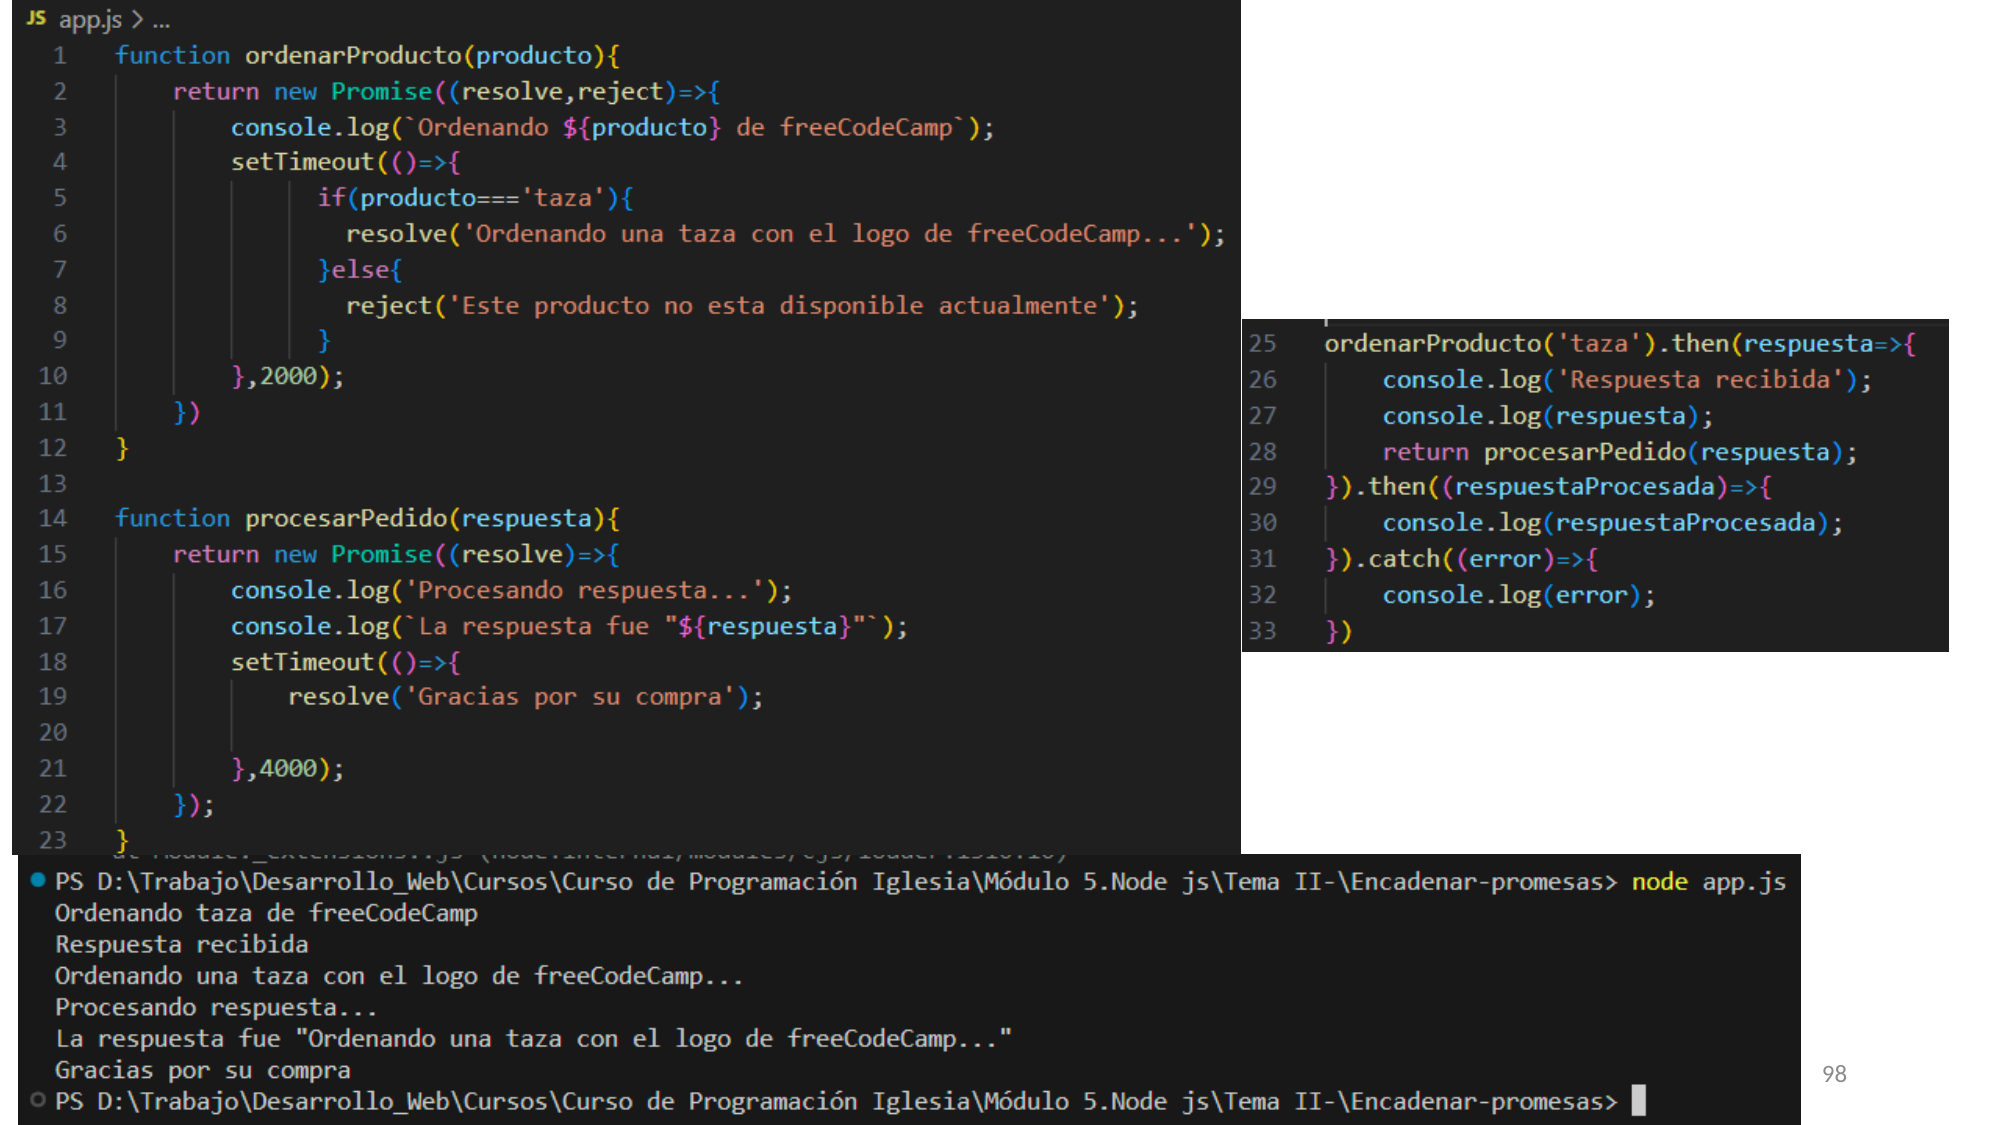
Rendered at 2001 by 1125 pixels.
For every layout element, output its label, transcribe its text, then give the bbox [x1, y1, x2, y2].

picture [1242, 319, 1949, 652]
picture [12, 0, 1801, 1125]
slide_number 98 [1801, 1042, 1863, 1103]
